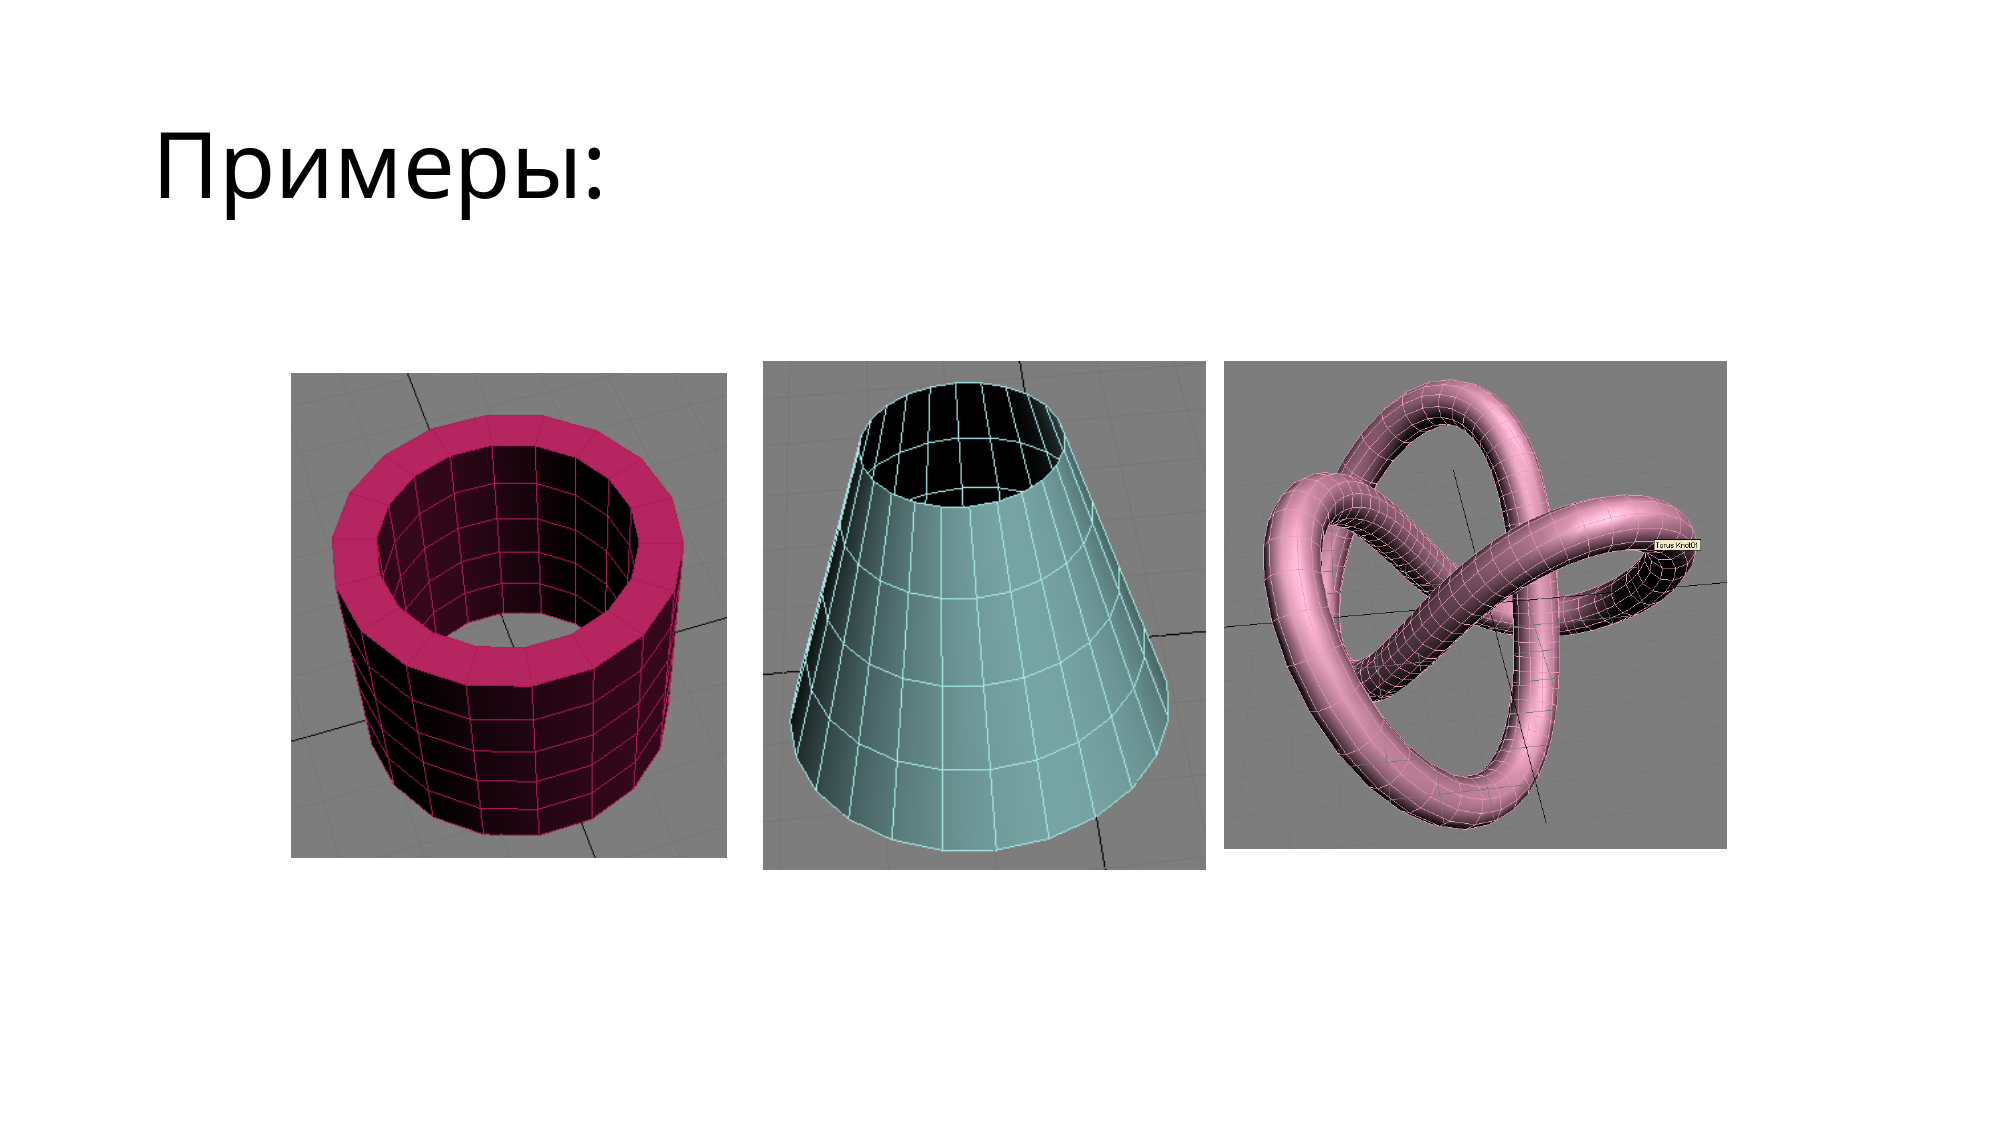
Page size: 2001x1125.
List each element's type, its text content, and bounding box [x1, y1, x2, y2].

picture [291, 373, 727, 858]
picture [763, 361, 1206, 870]
picture [1224, 361, 1727, 849]
title Примеры: [137, 59, 1863, 278]
